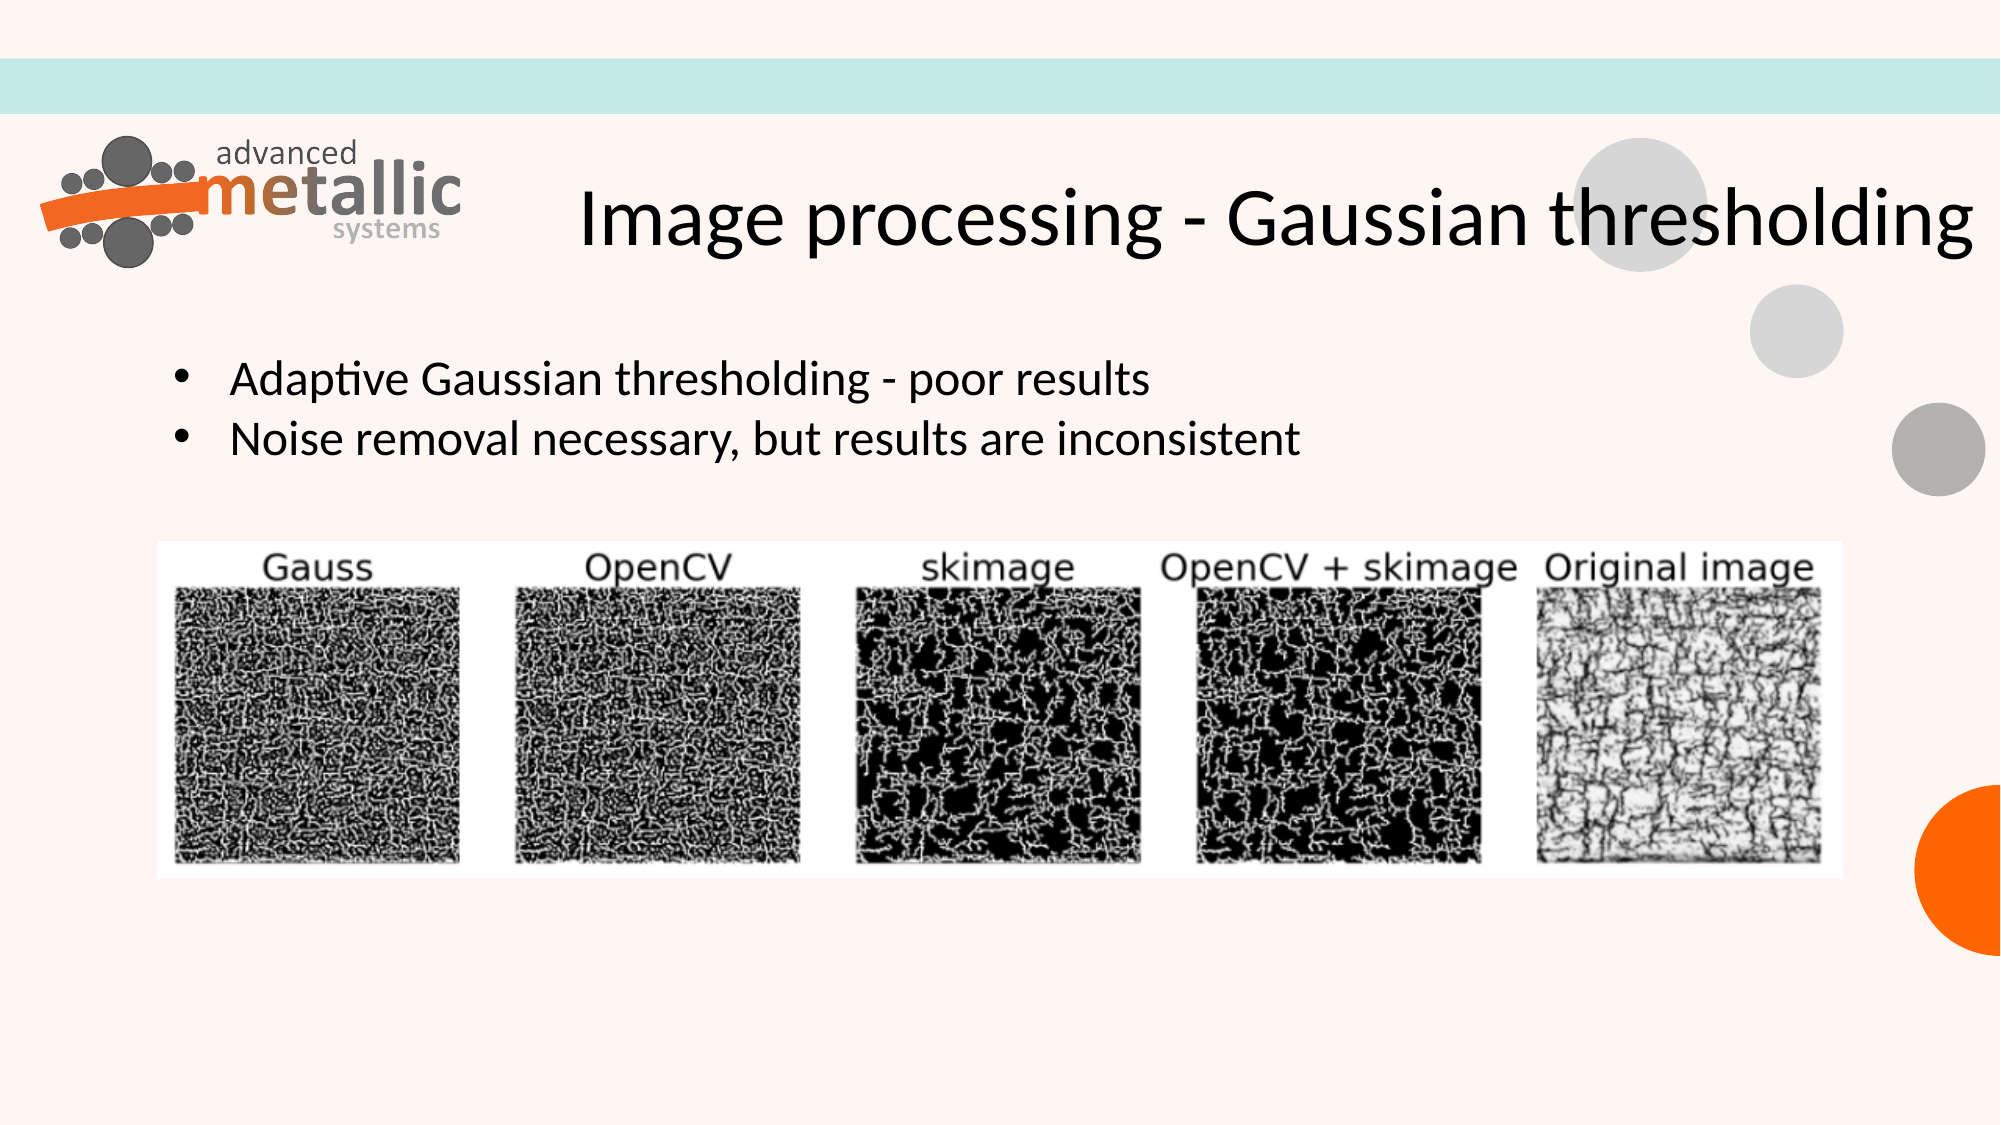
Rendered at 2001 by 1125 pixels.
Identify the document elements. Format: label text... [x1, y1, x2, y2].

picture [39, 135, 461, 269]
picture [158, 541, 1842, 878]
text_box Image processing - Gaussian thresholding [563, 154, 1991, 270]
text_box Adaptive Gaussian thresholding - poor results Noise removal necessary, but results are inconsistent [158, 337, 1328, 473]
